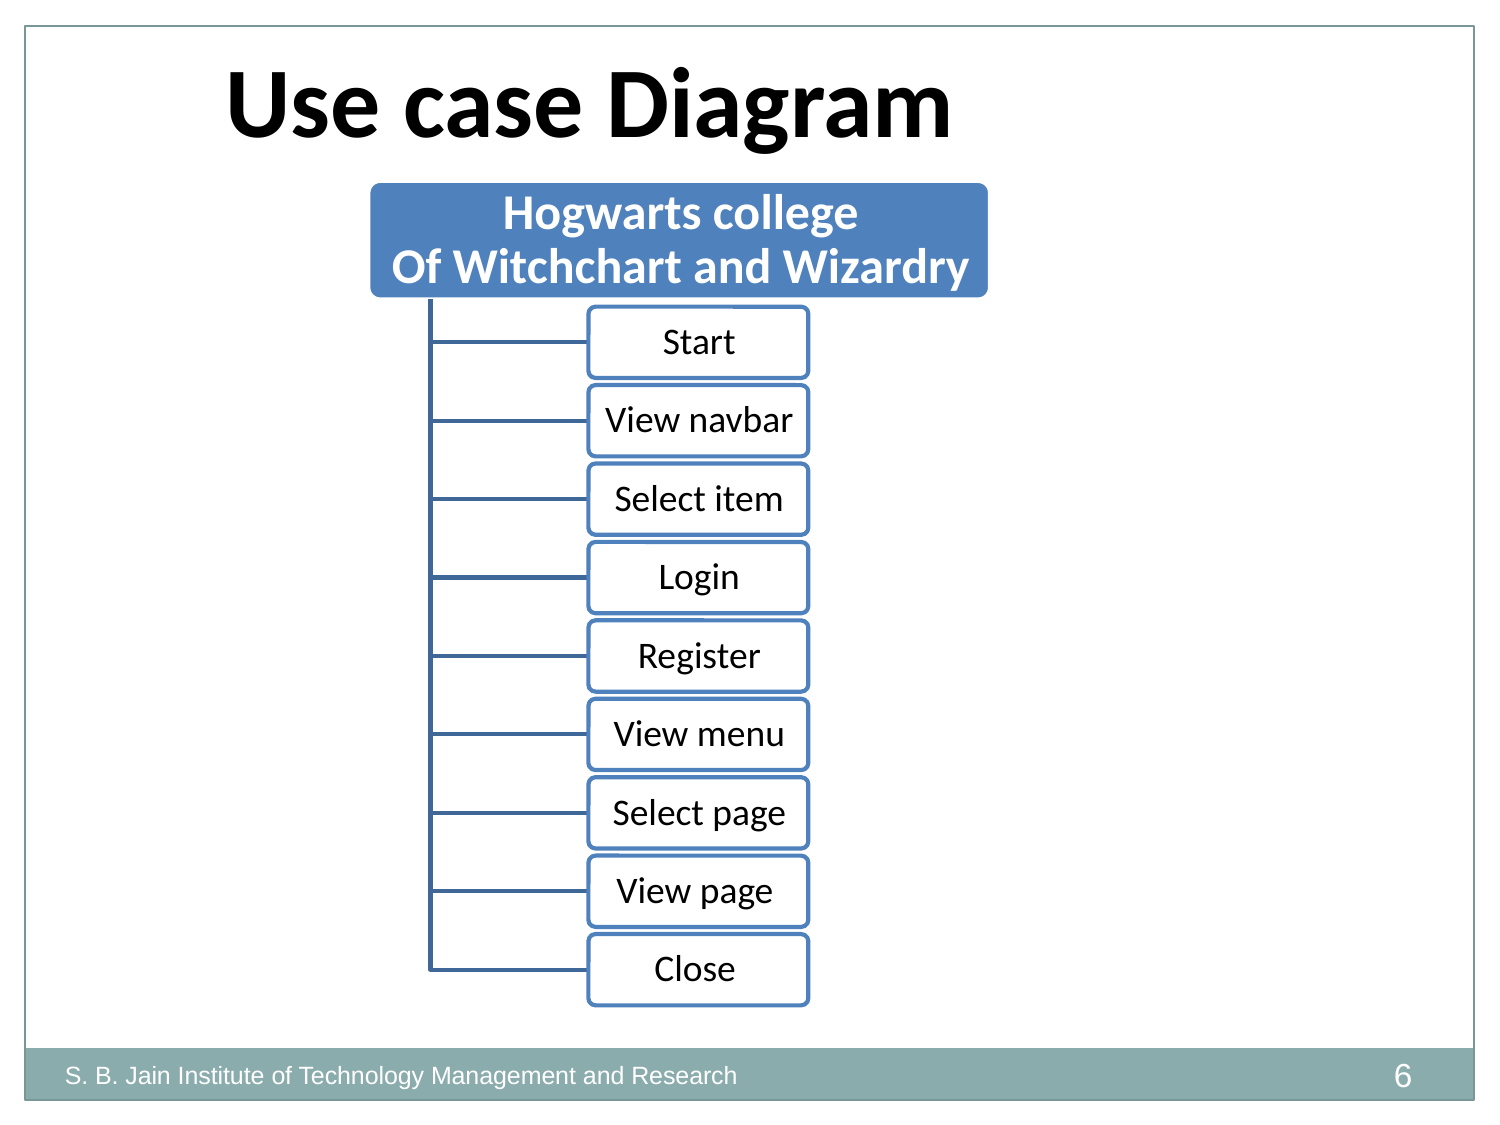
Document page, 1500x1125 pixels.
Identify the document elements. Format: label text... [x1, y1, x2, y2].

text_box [274, 180, 1276, 1006]
title Use case Diagram [107, 37, 1388, 159]
slide_number 6 [1387, 1054, 1438, 1097]
footer S. B. Jain Institute of Technology Management and Research [62, 1059, 928, 1090]
